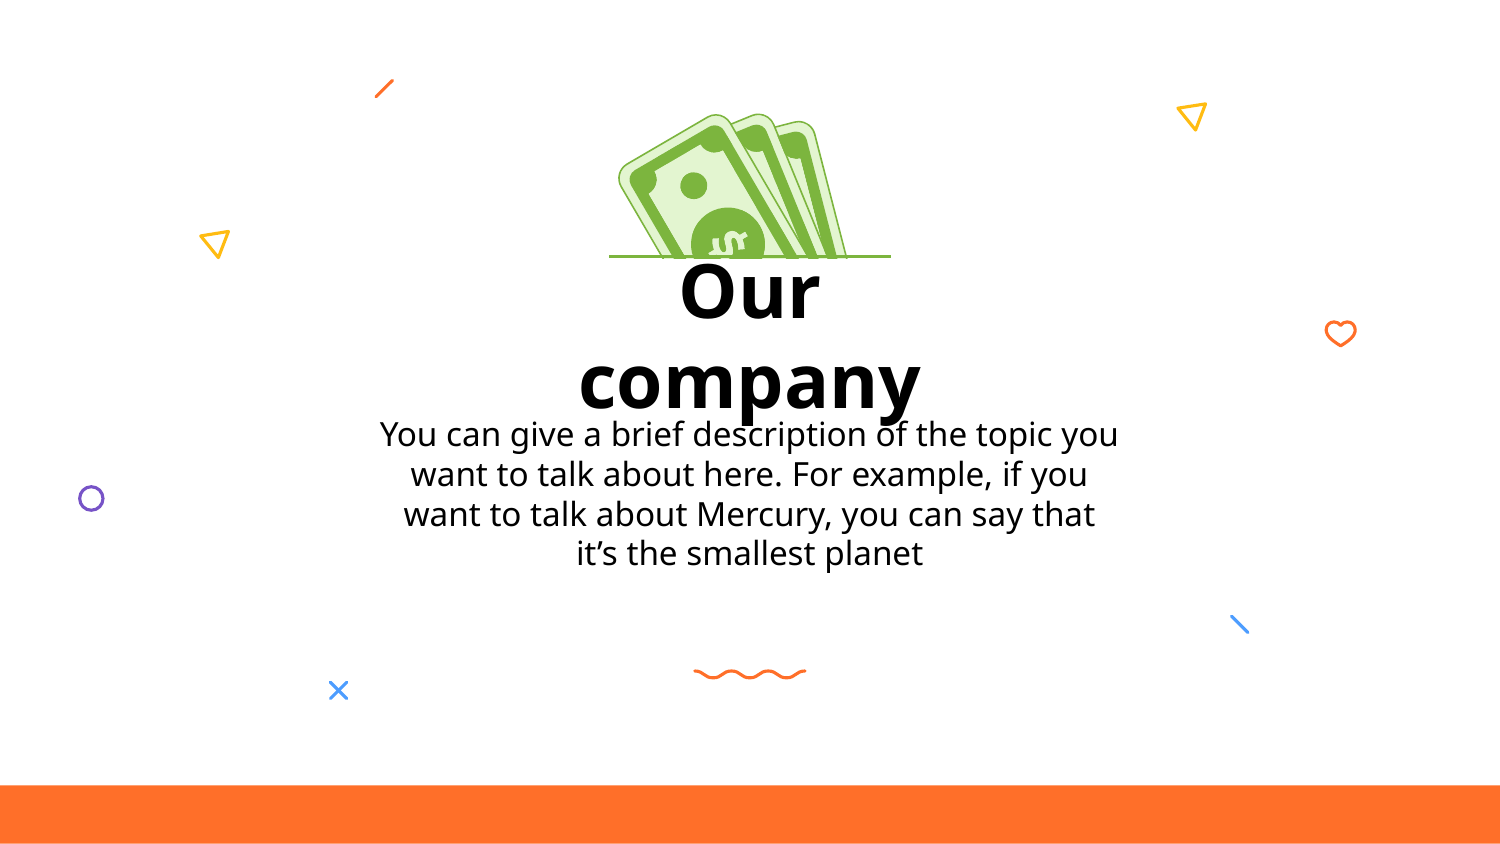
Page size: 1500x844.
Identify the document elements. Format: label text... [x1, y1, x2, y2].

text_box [617, 113, 848, 255]
title Our company [517, 276, 983, 392]
subtitle You can give a brief description of the topic you want to talk about here. For example, if you want to talk about Mercury, you can say that it’s the smallest planet [363, 397, 1137, 597]
